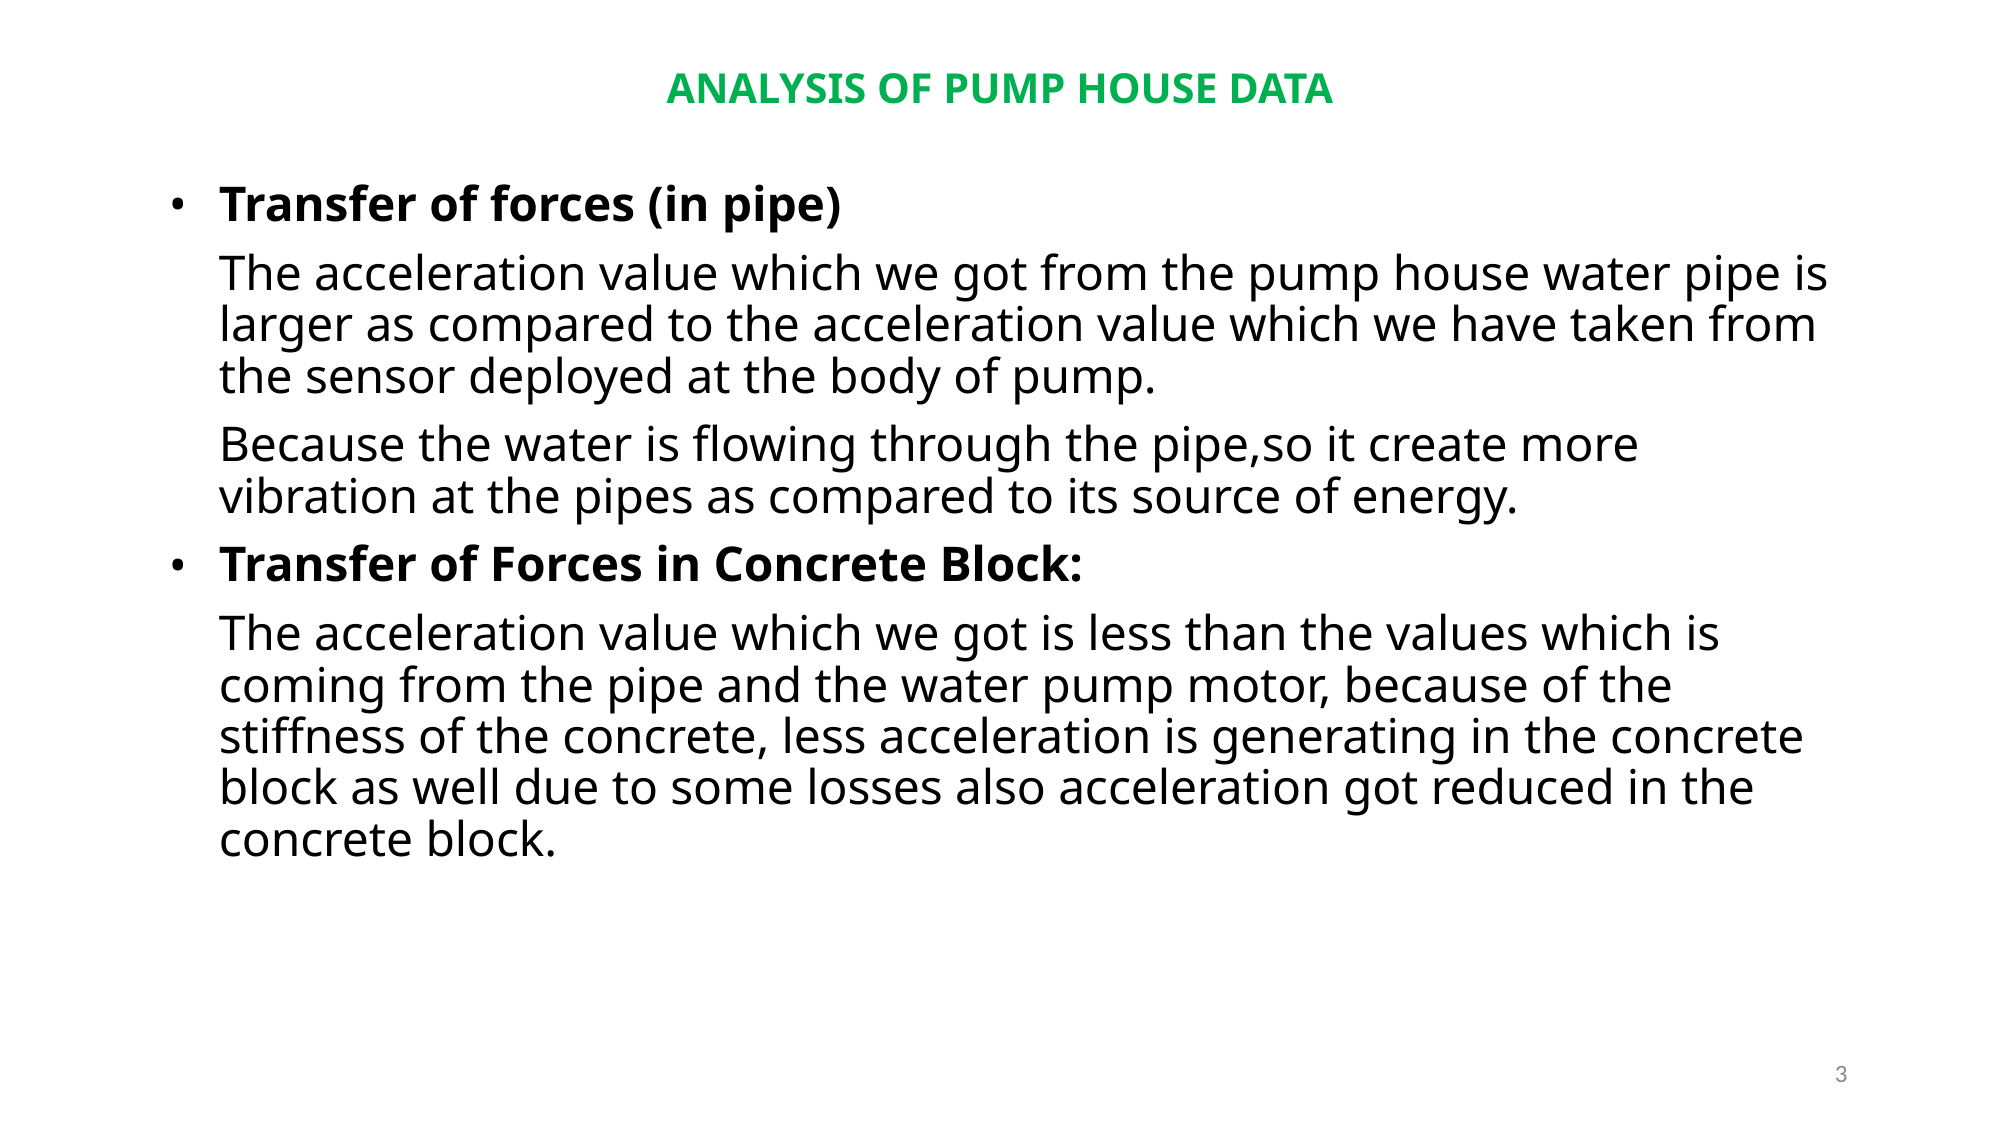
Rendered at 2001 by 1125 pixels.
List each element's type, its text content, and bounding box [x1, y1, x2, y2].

title ANALYSIS OF PUMP HOUSE DATA [137, 59, 1863, 120]
list Transfer of forces (in pipe) The acceleration value which we got from the pump house water pipe is larger as compared to the acceleration value which we have taken from the sensor deployed at the body of pump. Because the water is flowing through the pipe,so it create more vibration at the pipes as compared to its source of energy. Transfer of Forces in Concrete Block: The acceleration value which we got is less than the values which is coming from the pipe and the water pump motor, because of the stiffness of the concrete, less acceleration is generating in the concrete block as well due to some losses also acceleration got reduced in the concrete block. [137, 173, 1863, 1014]
slide_number 3 [1412, 1042, 1863, 1103]
